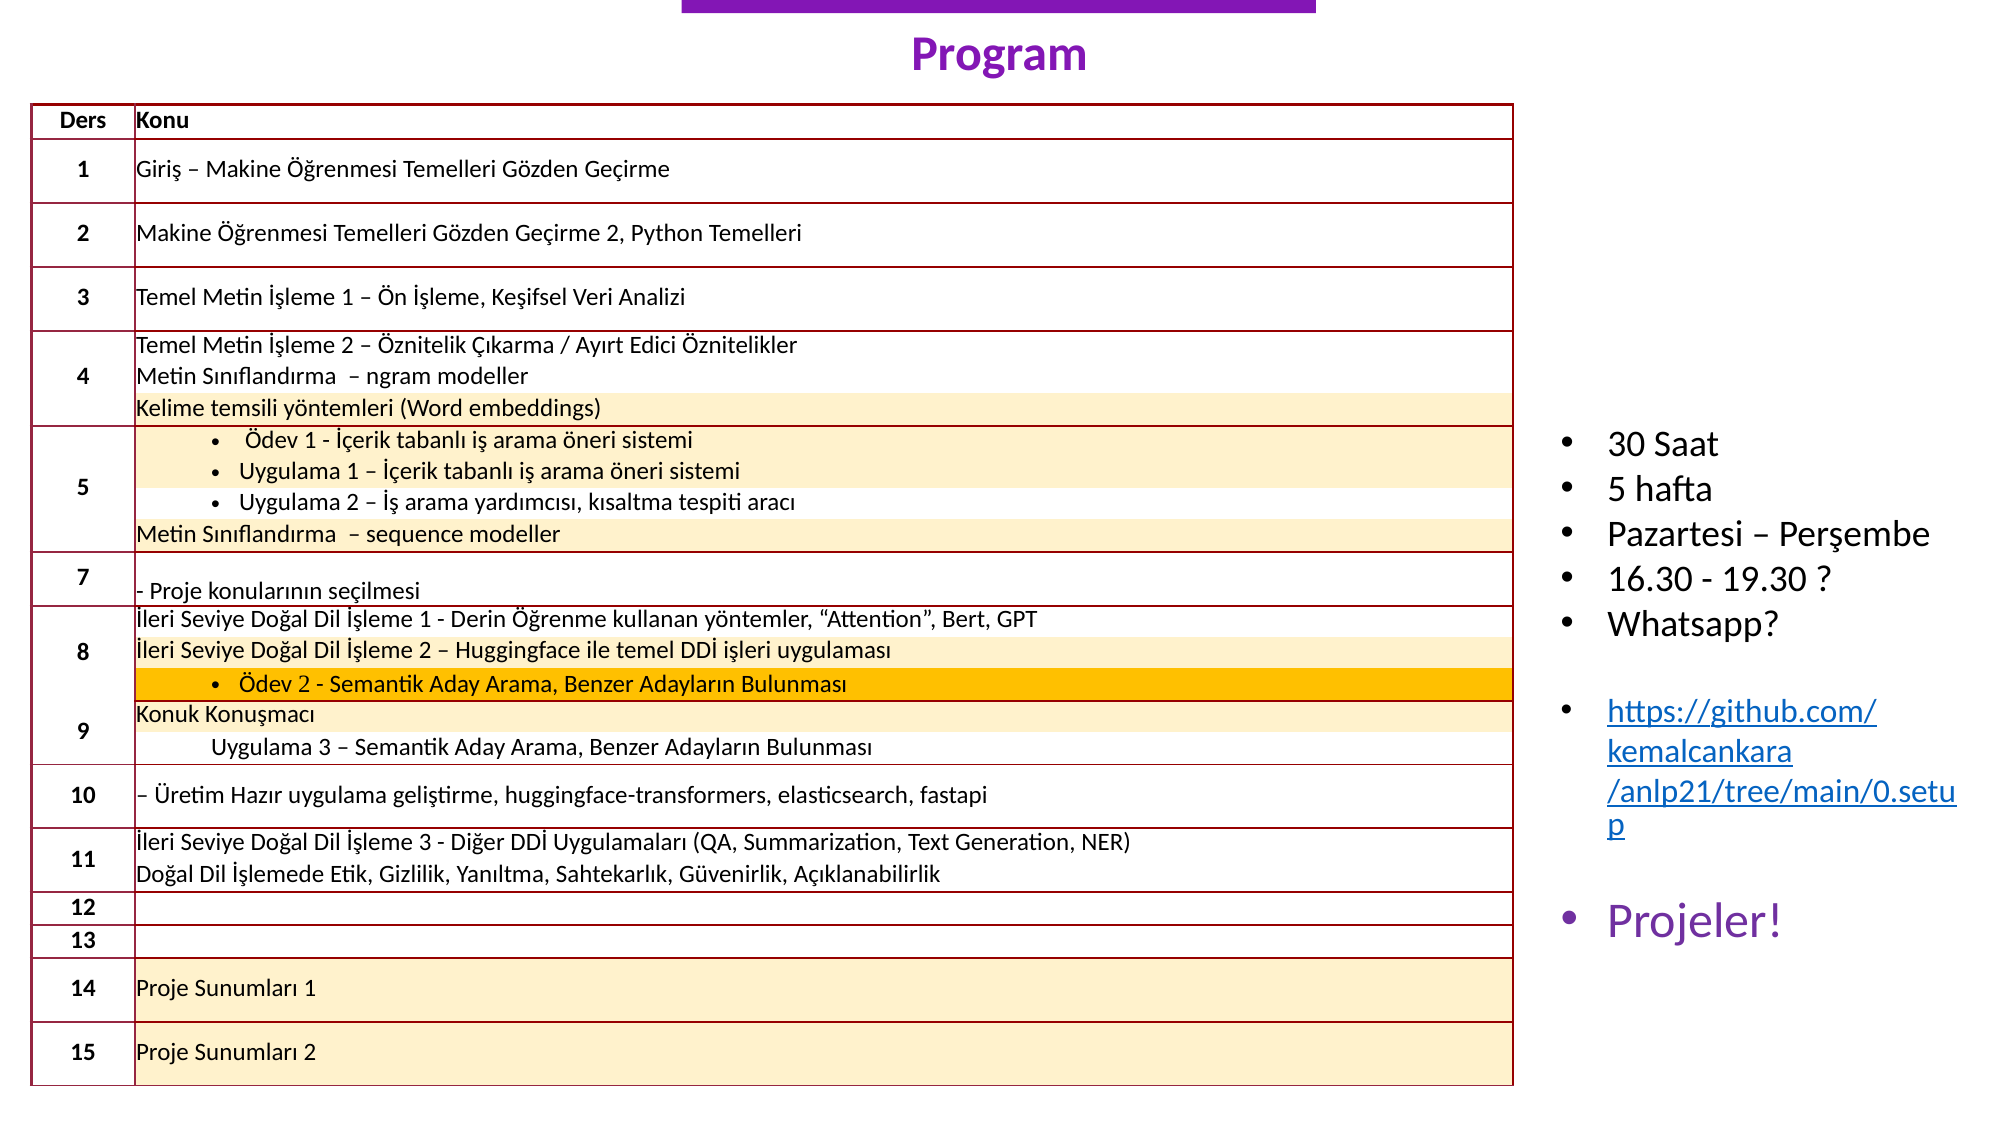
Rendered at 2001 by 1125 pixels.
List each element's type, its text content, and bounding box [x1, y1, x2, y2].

table_cell Uygulama 1 – İçerik tabanlı iş arama öneri sistemi [136, 457, 1512, 488]
table_cell Temel Metin İşleme 2 – Öznitelik Çıkarma / Ayırt Edici Öznitelikler [136, 332, 1512, 362]
table_cell Temel Metin İşleme 1 – Ön İşleme, Keşifsel Veri Analizi [136, 268, 1512, 330]
table_cell [136, 893, 1512, 924]
table_cell 14 [33, 959, 134, 1021]
text_box 30 Saat 5 hafta Pazartesi – Perşembe 16.30 - 19.30 ? Whatsapp? https://github.com/kemalcankara/anlp21/tree/main/0.setup Projeler! [1545, 411, 1987, 922]
text_box Program [664, 13, 1335, 103]
table_cell Uygulama 2 – İş arama yardımcısı, kısaltma tespiti aracı [136, 488, 1512, 519]
table_cell Konuk Konuşmacı [136, 702, 1512, 732]
table_cell - Proje konularının seçilmesi [136, 553, 1512, 605]
table_cell Giriş – Makine Öğrenmesi Temelleri Gözden Geçirme [136, 140, 1512, 202]
table_cell Metin Sınıflandırma – ngram modeller [136, 362, 1512, 393]
table_cell 11 [33, 829, 134, 891]
table_cell Ödev 2 - Semantik Aday Arama, Benzer Adayların Bulunması [136, 668, 1512, 700]
table_cell 7 [33, 553, 134, 605]
table_cell 10 [33, 765, 134, 827]
table_cell 1 [33, 140, 134, 202]
table_cell 5 [33, 427, 134, 551]
table_cell İleri Seviye Doğal Dil İşleme 2 – Huggingface ile temel DDİ işleri uygulaması [136, 637, 1512, 668]
table_cell [136, 926, 1512, 957]
table_cell 8 [33, 607, 134, 701]
table_cell İleri Seviye Doğal Dil İşleme 3 - Diğer DDİ Uygulamaları (QA, Summarization, Text Generation, NER) [136, 829, 1512, 859]
table_cell 2 [33, 204, 134, 266]
table_cell Kelime temsili yöntemleri (Word embeddings) [136, 393, 1512, 425]
table_cell 4 [33, 332, 134, 425]
table_header Konu [136, 106, 1512, 138]
table_cell – Üretim Hazır uygulama geliştirme, huggingface-transformers, elasticsearch, fastapi [136, 765, 1512, 827]
table_header Ders [33, 106, 134, 138]
table_cell İleri Seviye Doğal Dil İşleme 1 - Derin Öğrenme kullanan yöntemler, “Attention”, Bert, GPT [136, 607, 1512, 637]
table_cell 3 [33, 268, 134, 330]
table_cell 9 [33, 701, 134, 764]
table_cell 13 [33, 926, 134, 957]
table_cell Makine Öğrenmesi Temelleri Gözden Geçirme 2, Python Temelleri [136, 204, 1512, 266]
table_cell Proje Sunumları 2 [136, 1023, 1512, 1085]
table_cell Proje Sunumları 1 [136, 959, 1512, 1021]
table_cell Doğal Dil İşlemede Etik, Gizlilik, Yanıltma, Sahtekarlık, Güvenirlik, Açıklanabilirlik [136, 859, 1512, 891]
table_cell 12 [33, 893, 134, 924]
table_cell Metin Sınıflandırma – sequence modeller [136, 519, 1512, 551]
table_cell 15 [33, 1023, 134, 1085]
table_cell Ödev 1 - İçerik tabanlı iş arama öneri sistemi [136, 427, 1512, 457]
text_box [681, 0, 1317, 13]
table_cell Uygulama 3 – Semantik Aday Arama, Benzer Adayların Bulunması [136, 732, 1512, 764]
